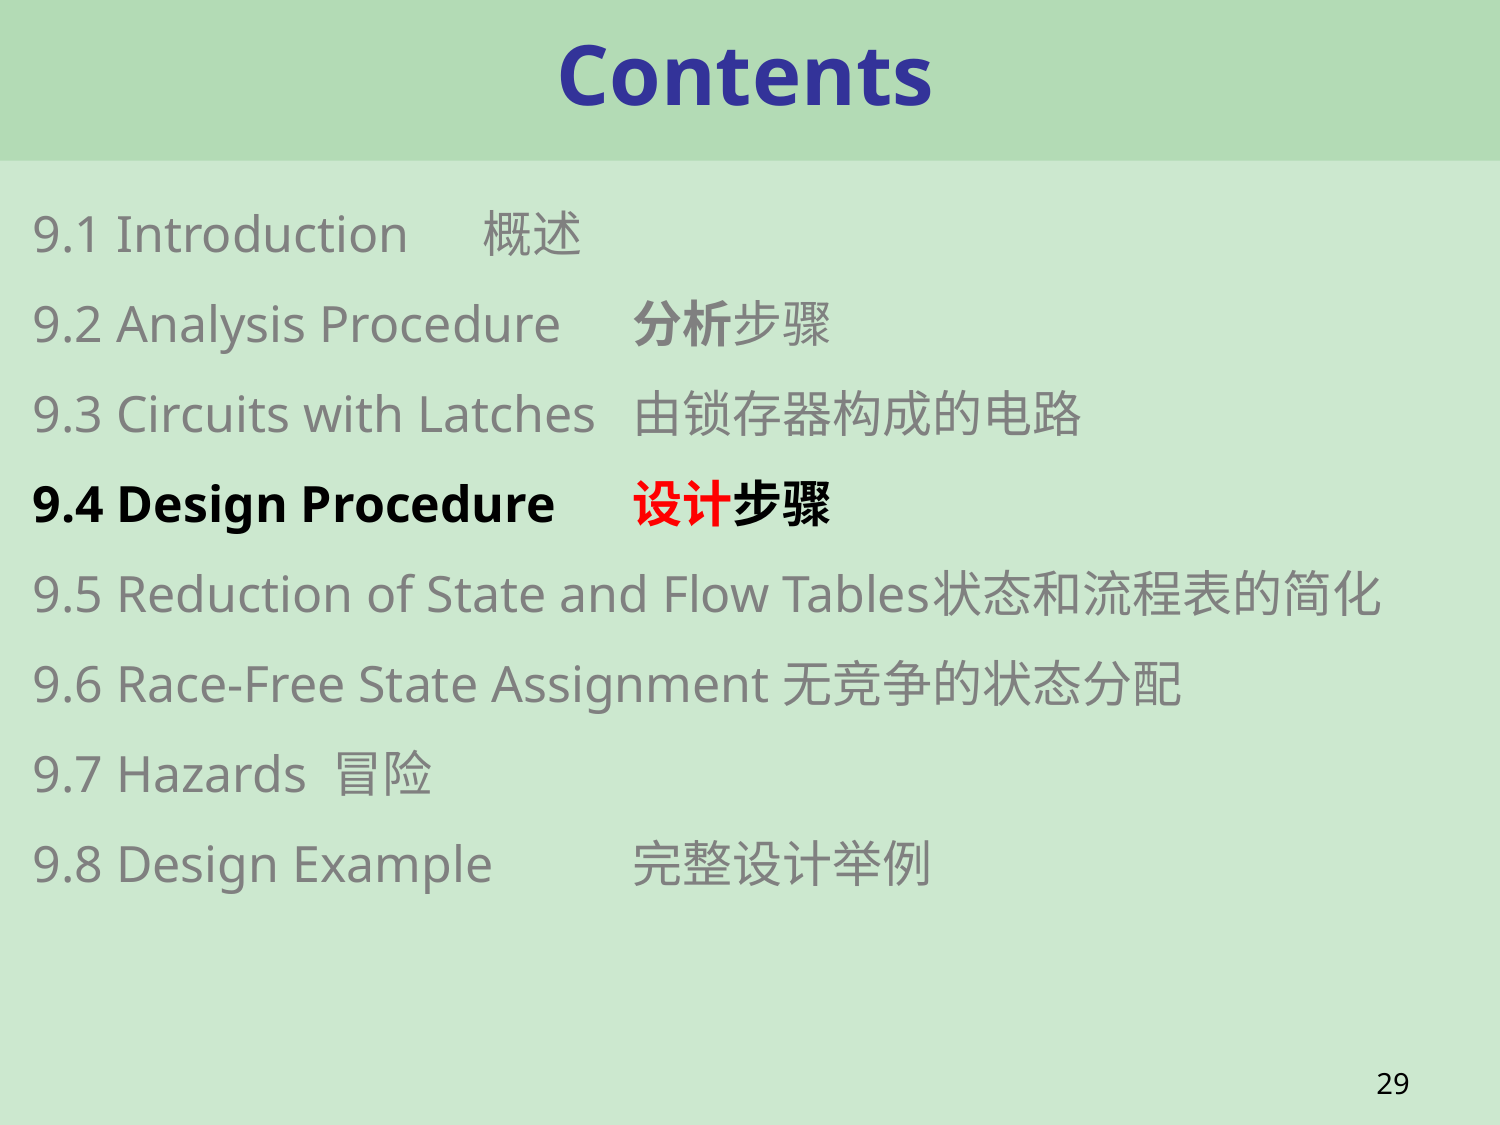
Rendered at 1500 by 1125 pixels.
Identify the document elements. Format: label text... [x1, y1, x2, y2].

slide_number 29 [1112, 1037, 1426, 1113]
list 9.1 Introduction 概述 9.2 ﻿Analysis Procedure 分析步骤 9.3 Circuits with Latches 由锁存器构成的电路 9.4 Design Procedure 设计步骤 9.5 Reduction of State and Flow Tables 状态和流程表的简化 9.6 Race-Free State Assignment 无竞争的状态分配 9.7 Hazards 冒险 9.8 Design Example 完整设计举例 [17, 165, 1483, 1083]
title Contents [53, 7, 1438, 138]
